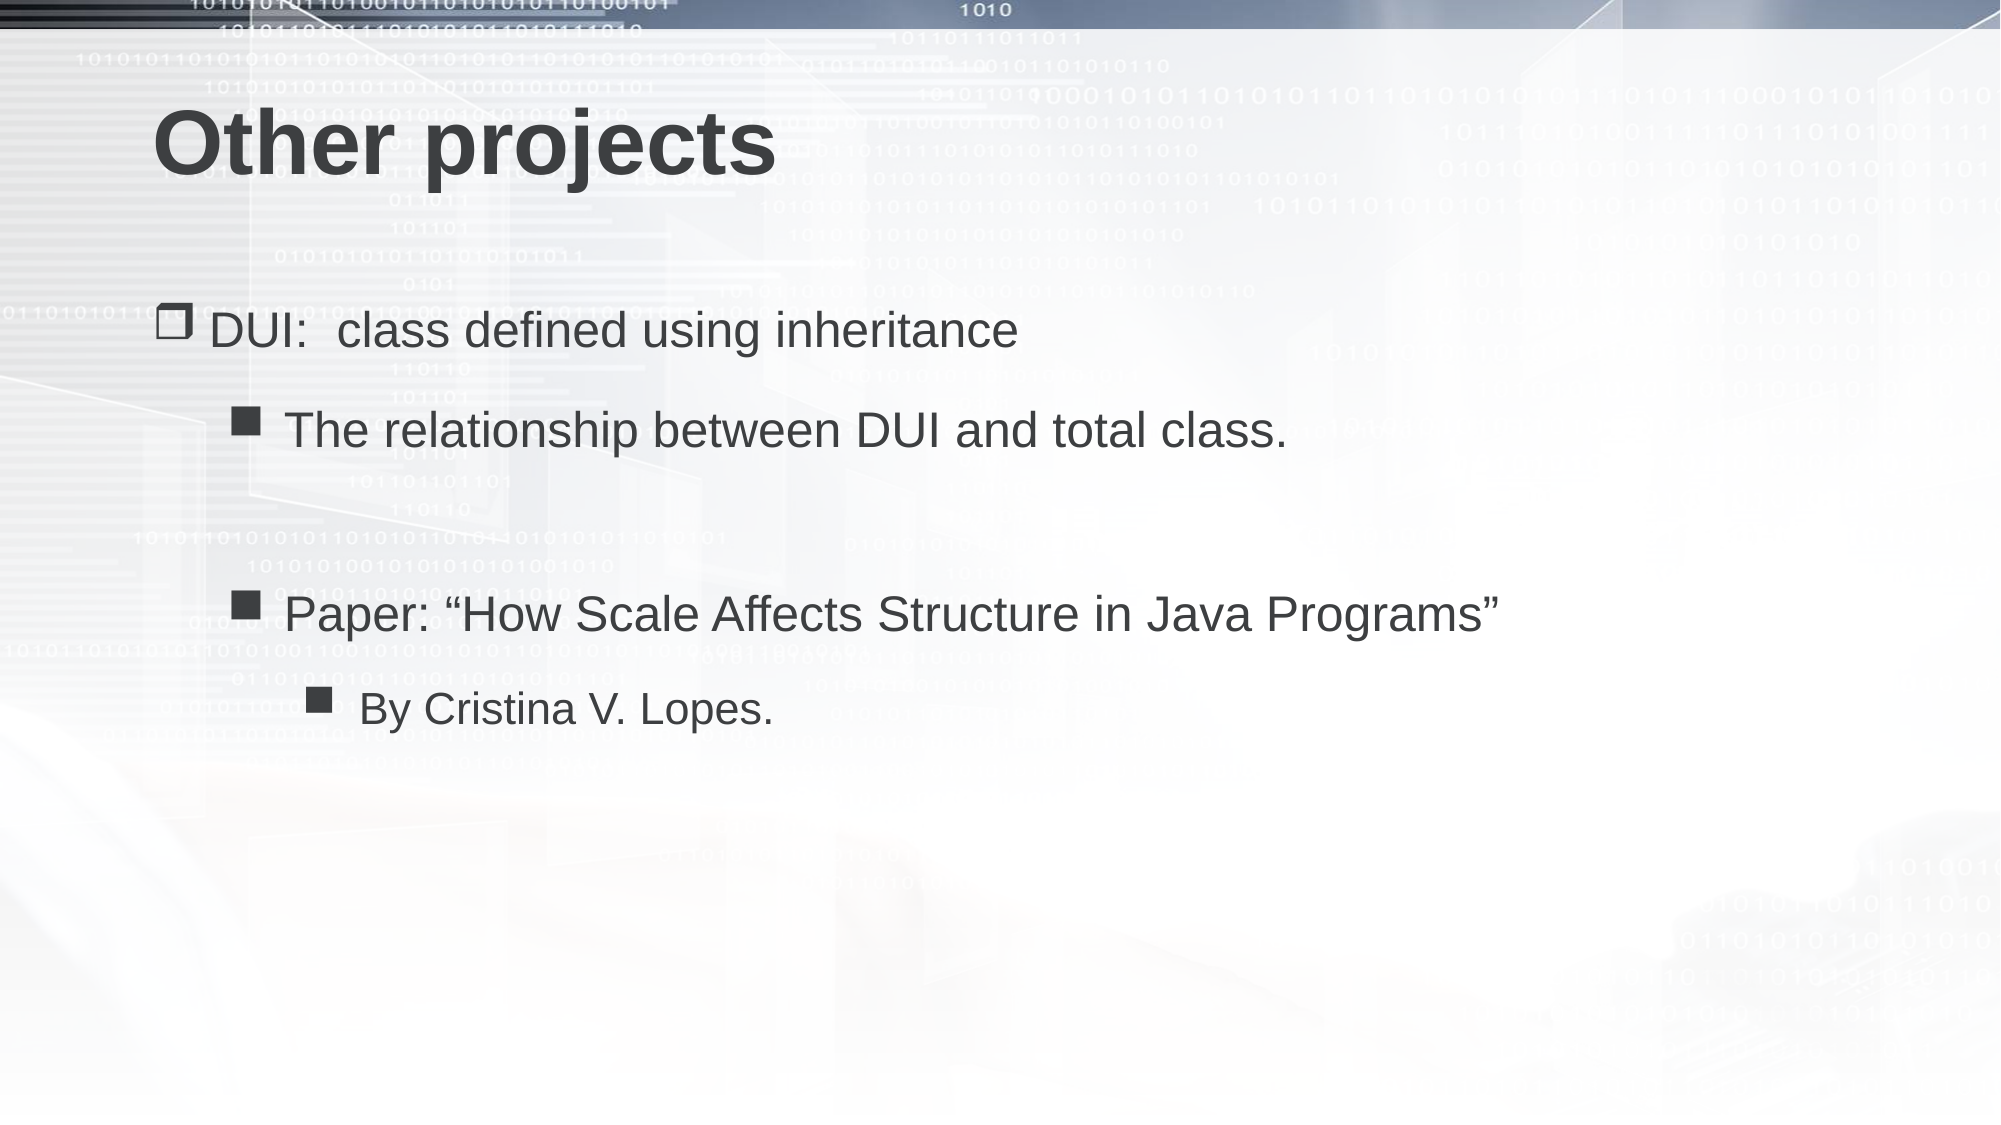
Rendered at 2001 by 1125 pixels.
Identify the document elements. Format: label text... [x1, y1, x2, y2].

title Other projects [137, 59, 1863, 230]
list DUI: class defined using inheritance The relationship between DUI and total class. Paper: “How Scale Affects Structure in Java Programs” By Cristina V. Lopes. [137, 260, 1863, 1018]
picture [0, 0, 2001, 1125]
